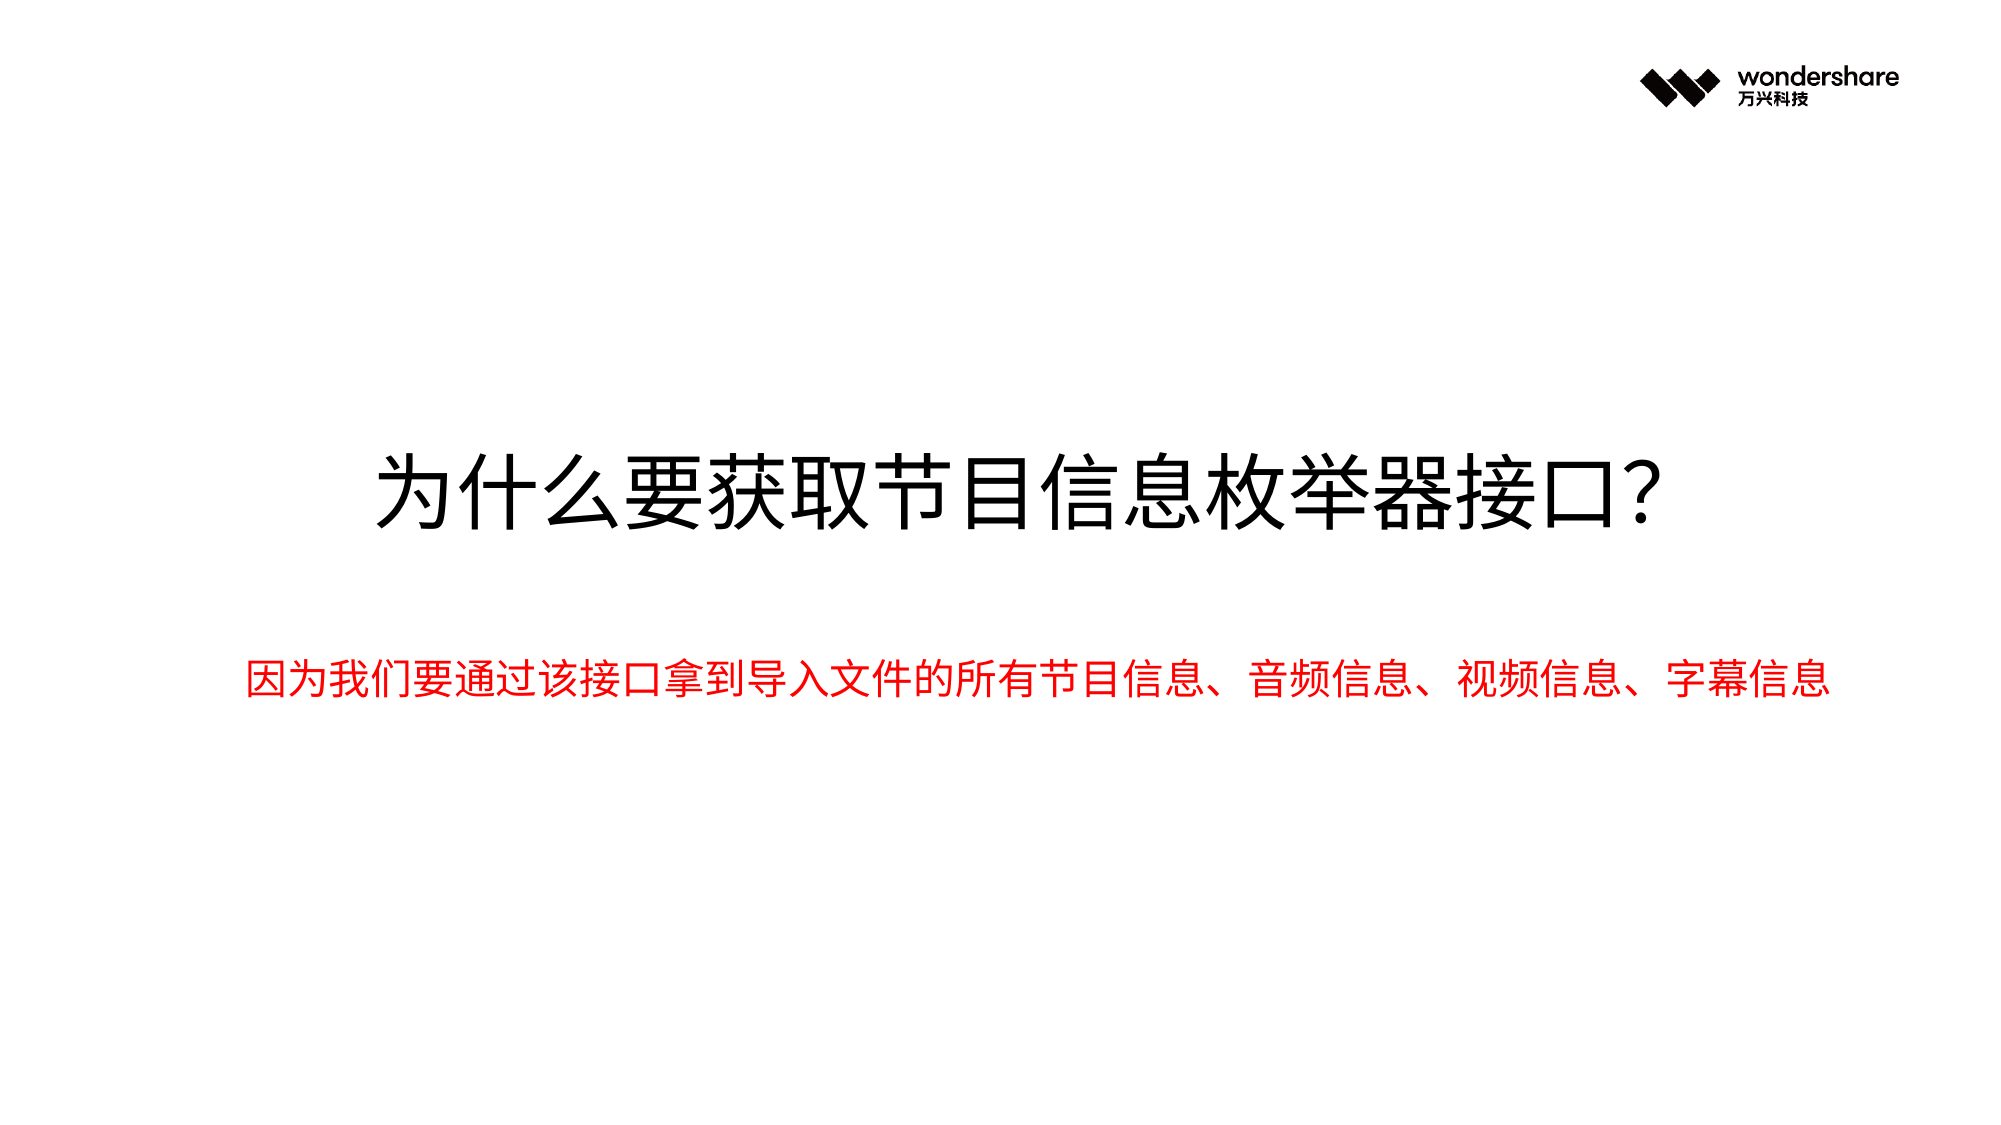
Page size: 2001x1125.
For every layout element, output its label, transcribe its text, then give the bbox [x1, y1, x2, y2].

picture [1620, 54, 1918, 118]
text_box 为什么要获取节目信息枚举器接口？ [357, 432, 1720, 548]
text_box 因为我们要通过该接口拿到导入文件的所有节目信息、音频信息、视频信息、字幕信息 [230, 645, 1847, 710]
